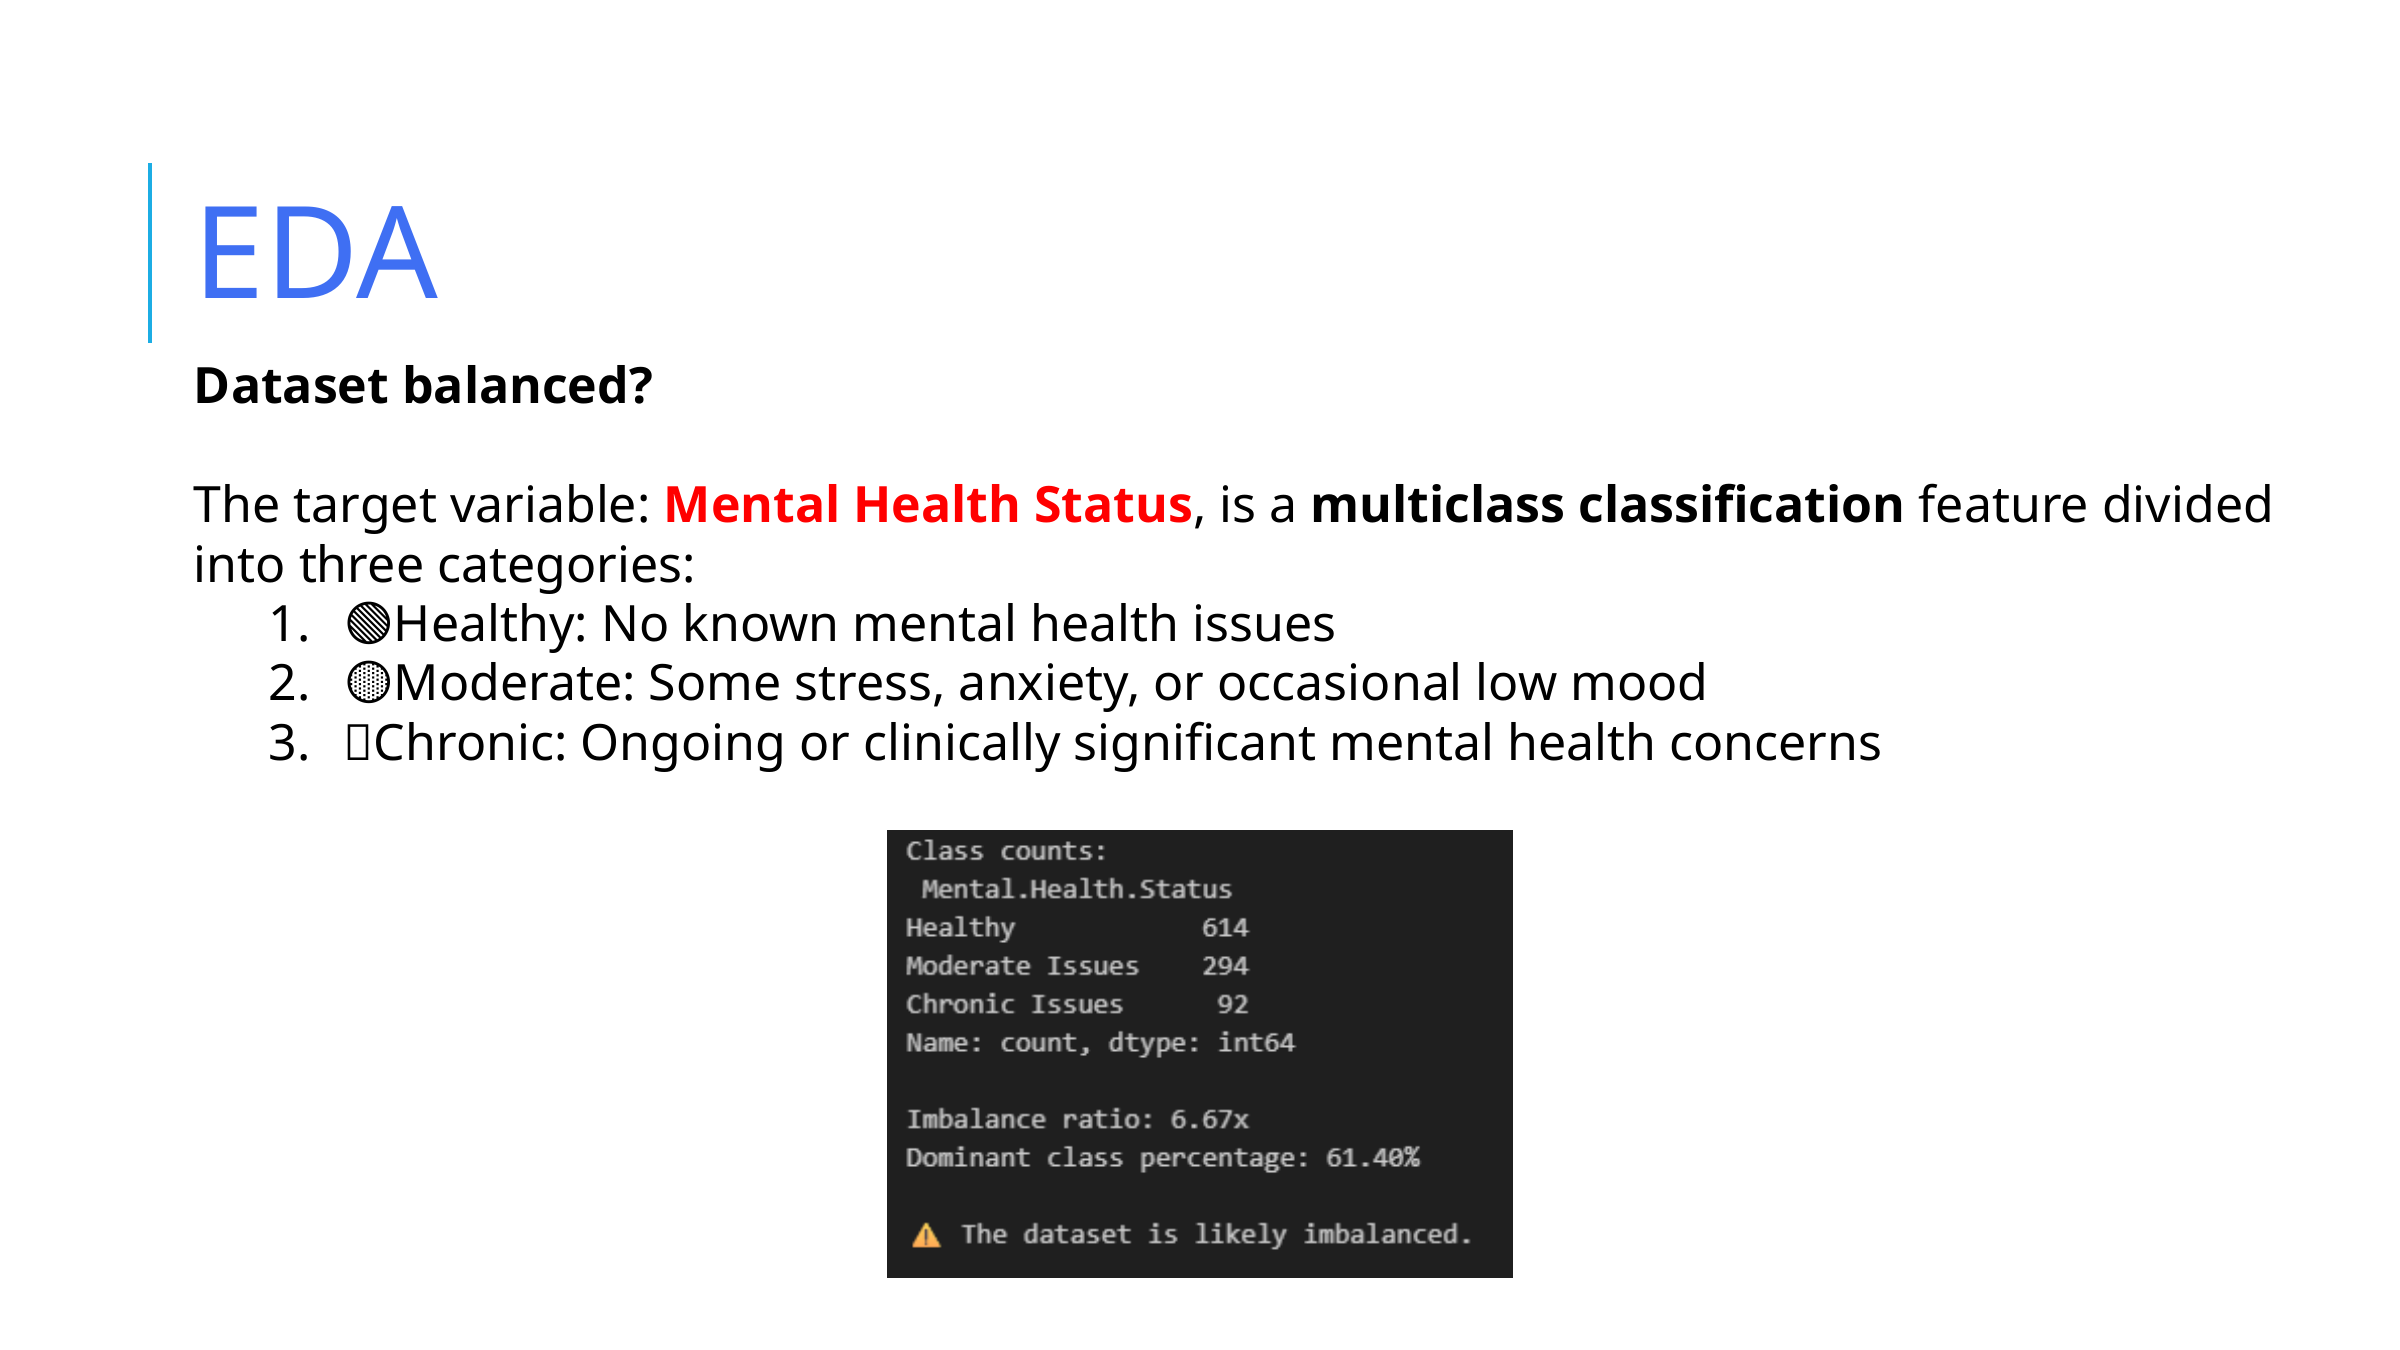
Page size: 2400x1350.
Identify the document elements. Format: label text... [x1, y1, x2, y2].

text_box Dataset balanced? The target variable: Mental Health Status, is a multiclass classification feature divided into three categories: 🟢Healthy: No known mental health issues 🟡Moderate: Some stress, anxiety, or occasional low mood 🔴Chronic: Ongoing or clinically significant mental health concerns [193, 354, 2292, 1114]
picture [887, 829, 1513, 1278]
text_box EDA [193, 163, 1434, 324]
